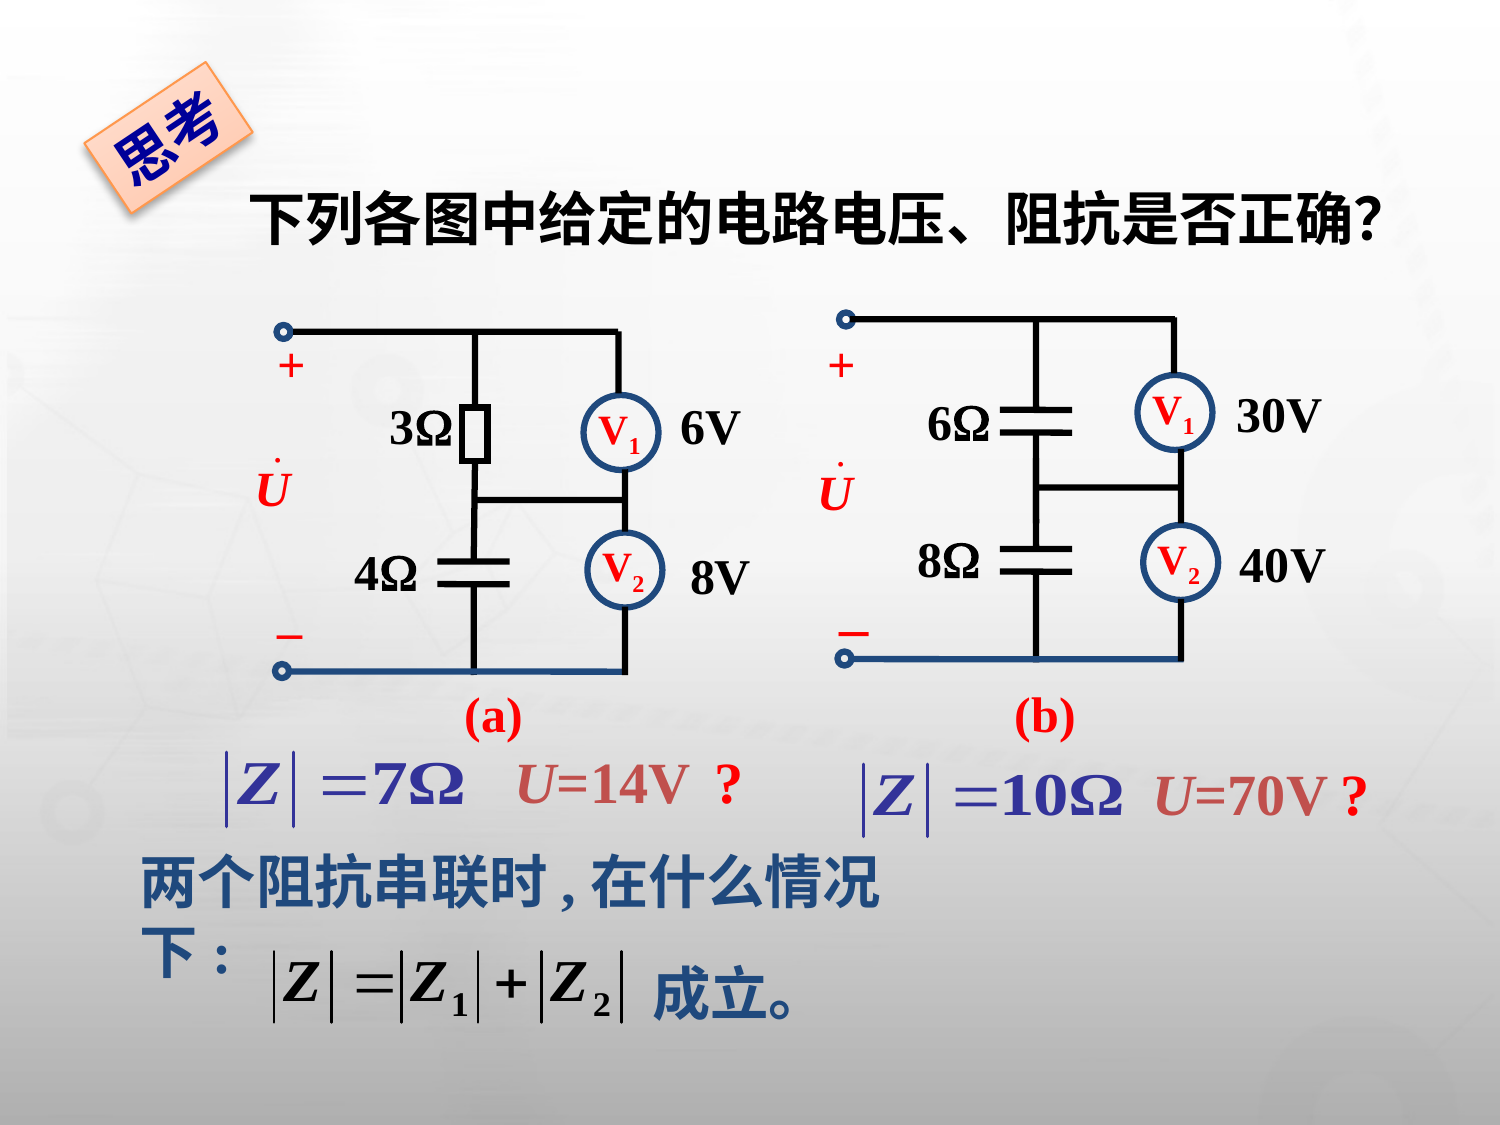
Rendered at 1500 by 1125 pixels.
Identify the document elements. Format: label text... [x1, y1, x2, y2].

text_box 思考 [83, 61, 254, 215]
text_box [811, 311, 1342, 751]
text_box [211, 736, 788, 838]
text_box 下列各图中给定的电路电压、阻抗是否正确？ [112, 174, 1450, 260]
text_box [124, 836, 976, 1037]
picture [0, 0, 1500, 1125]
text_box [849, 749, 1401, 848]
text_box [249, 324, 767, 751]
